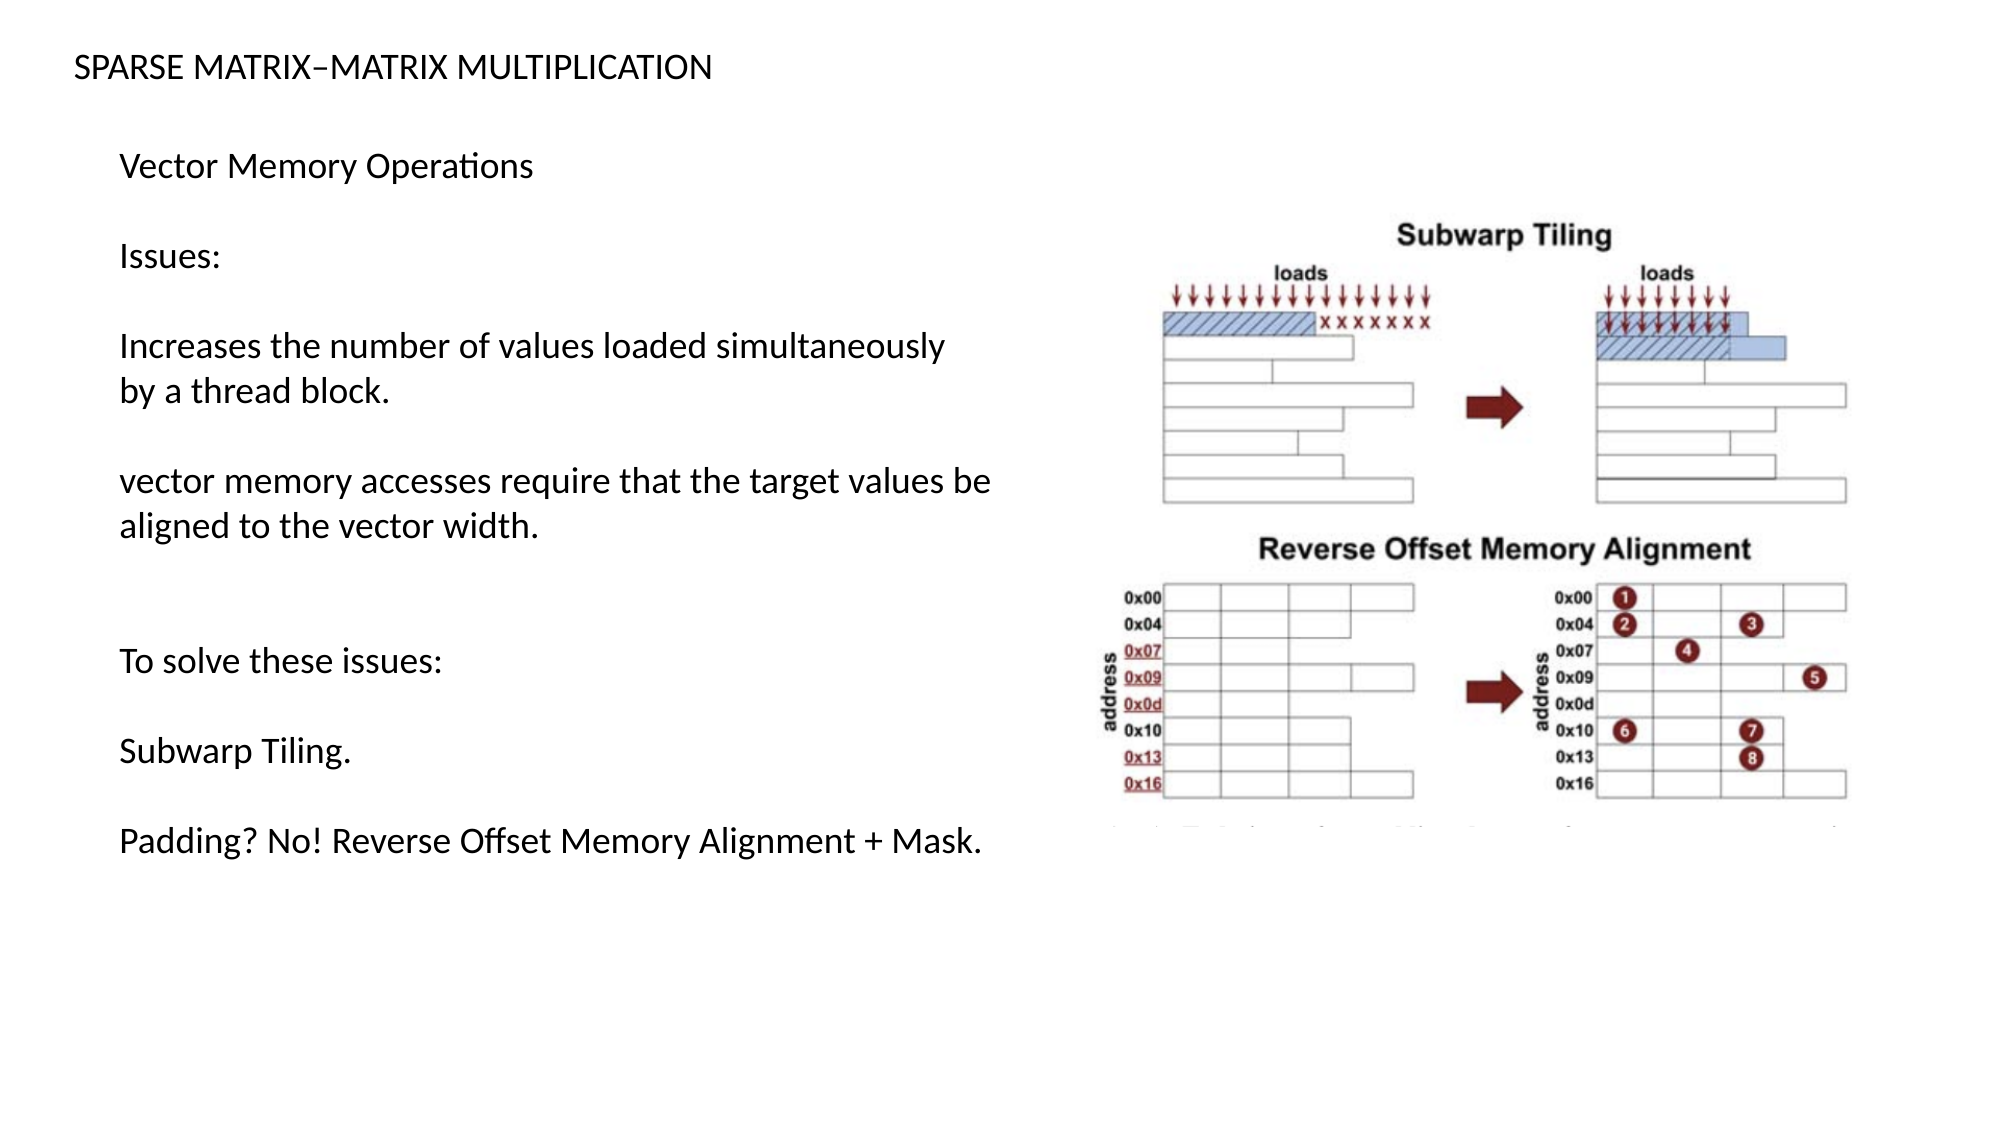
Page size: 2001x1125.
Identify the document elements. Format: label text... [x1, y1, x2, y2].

text_box SPARSE MATRIX–MATRIX MULTIPLICATION [58, 34, 1136, 95]
text_box Vector Memory Operations Issues: Increases the number of values loaded simultaneously by a thread block. vector memory accesses require that the target values be aligned to the vector width. To solve these issues: Subwarp Tiling. Padding? No! Reverse Offset Memory Alignment + Mask. [104, 133, 1017, 869]
picture [1078, 182, 1904, 827]
